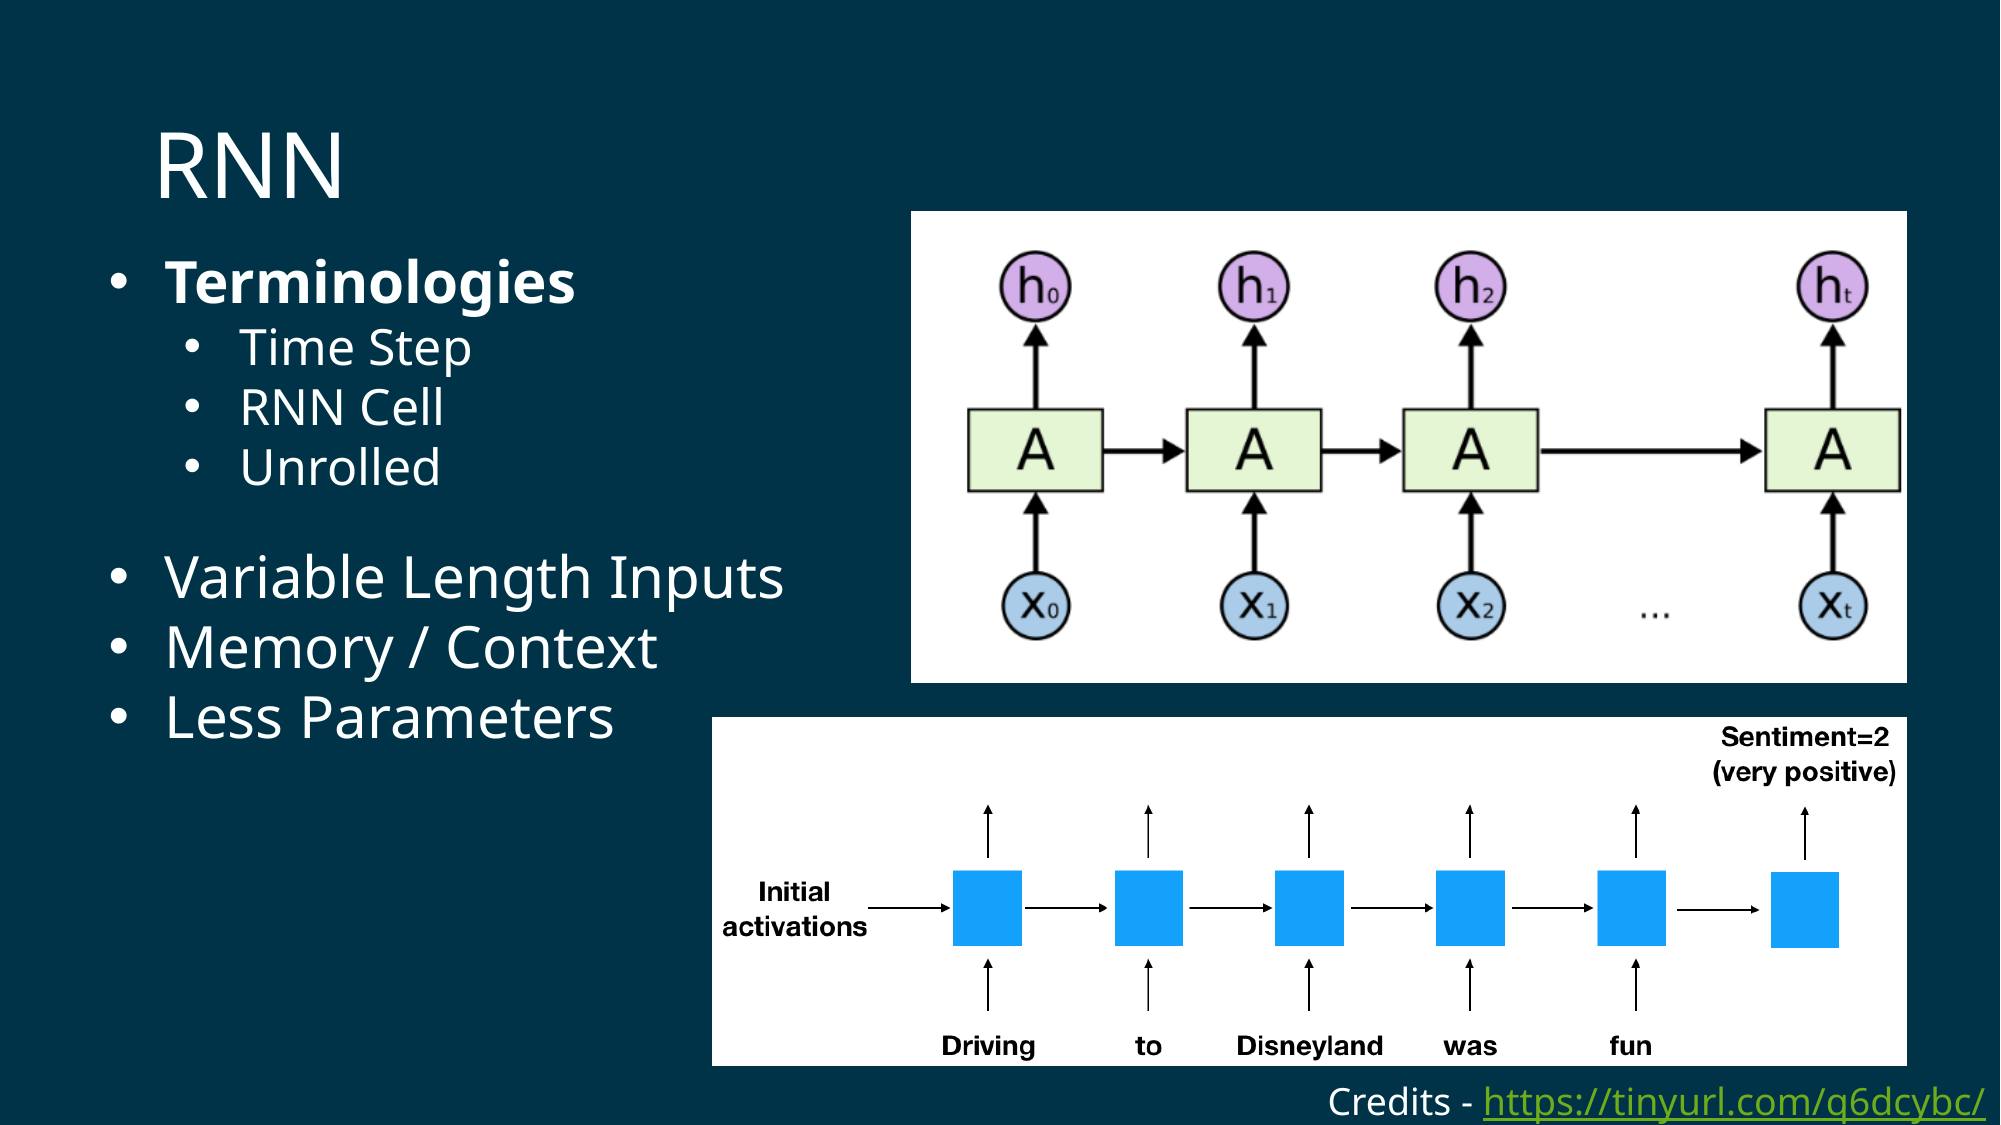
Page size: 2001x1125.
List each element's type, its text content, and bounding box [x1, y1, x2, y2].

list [911, 211, 1907, 683]
picture [713, 718, 1906, 1065]
title RNN [137, 59, 1863, 237]
text_box Credits - https://tinyurl.com/q6dcybc/ [1312, 1070, 2000, 1125]
text_box Terminologies Time Step RNN Cell Unrolled Variable Length Inputs Memory / Context Less Parameters [93, 237, 1159, 803]
